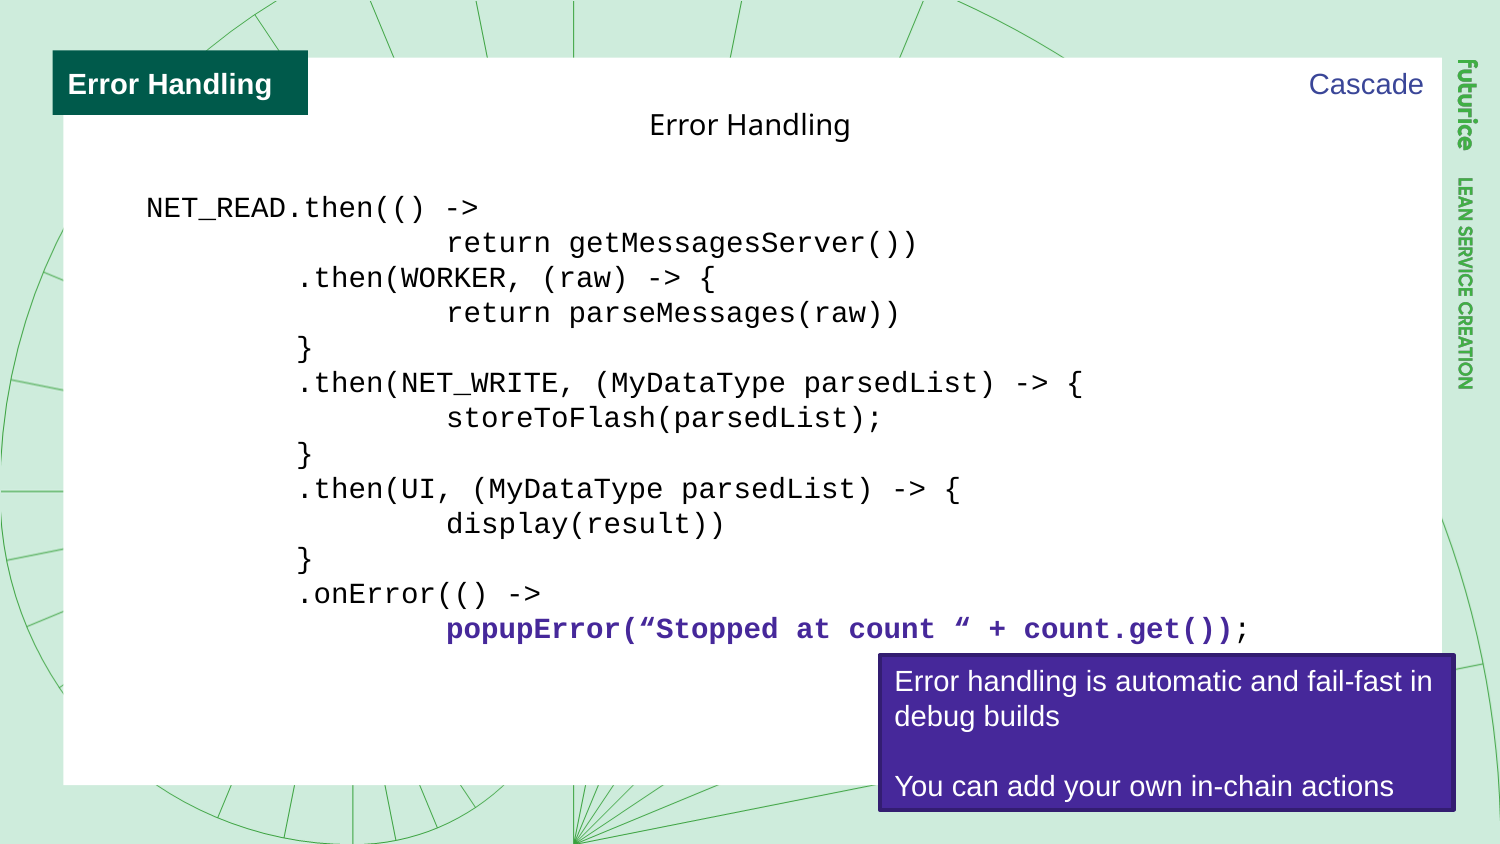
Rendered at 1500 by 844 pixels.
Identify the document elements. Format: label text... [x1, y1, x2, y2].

title Error Handling [103, 44, 1398, 208]
text_box Cascade [1294, 57, 1440, 108]
text_box Error handling is automatic and fail-fast in debug builds You can add your own in-chain actions [878, 653, 1456, 812]
picture [0, 0, 1500, 844]
text_box NET_READ.then(() -> return getMessagesServer()) .then(WORKER, (raw) -> { return parseMessages(raw)) } .then(NET_WRITE, (MyDataType parsedList) -> { storeToFlash(parsedList); } .then(UI, (MyDataType parsedList) -> { display(result)) } .onError(() -> popupError(“Stopped at count “ + count.get()); [74, 180, 1383, 771]
text_box Error Handling [52, 50, 308, 115]
